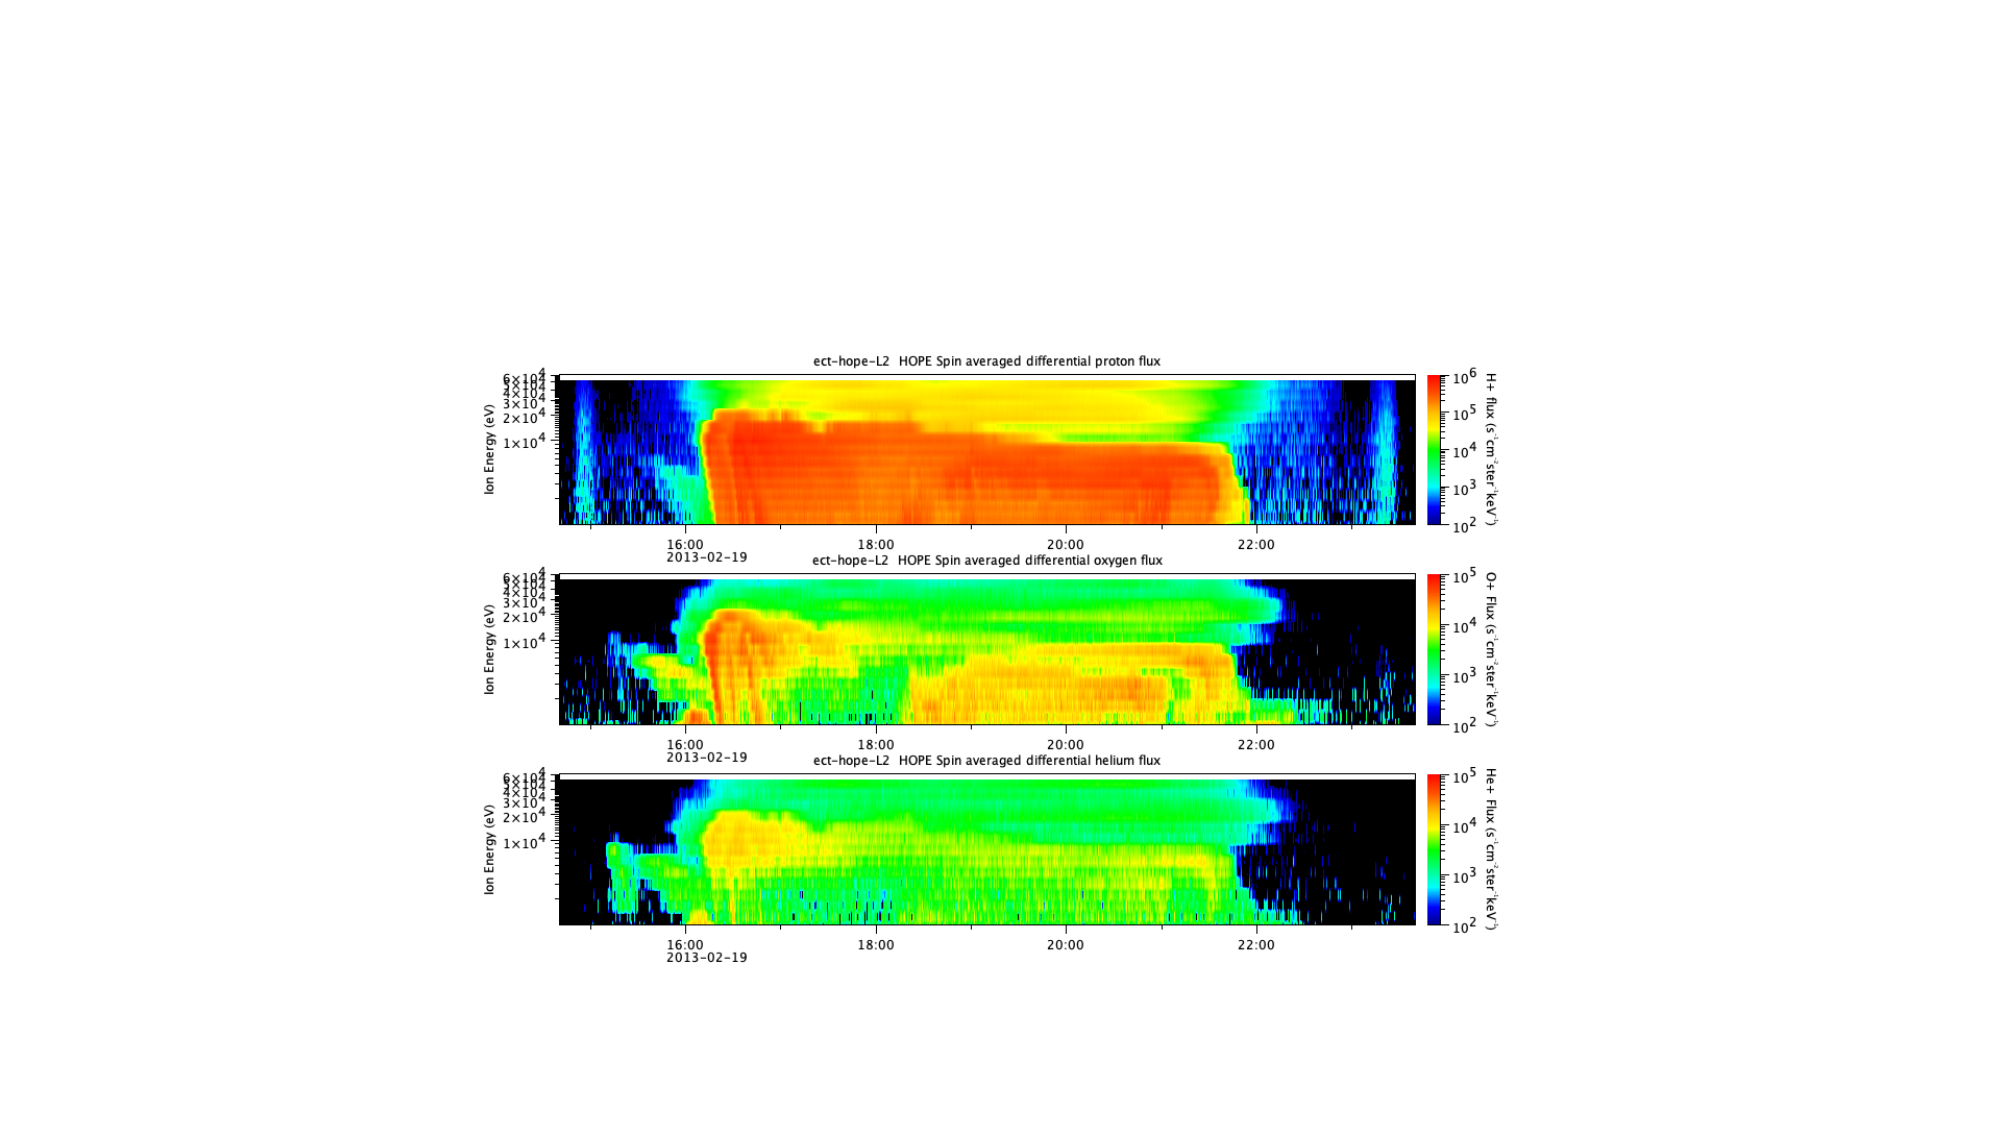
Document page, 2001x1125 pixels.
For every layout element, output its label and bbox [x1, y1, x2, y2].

list [460, 325, 1540, 988]
